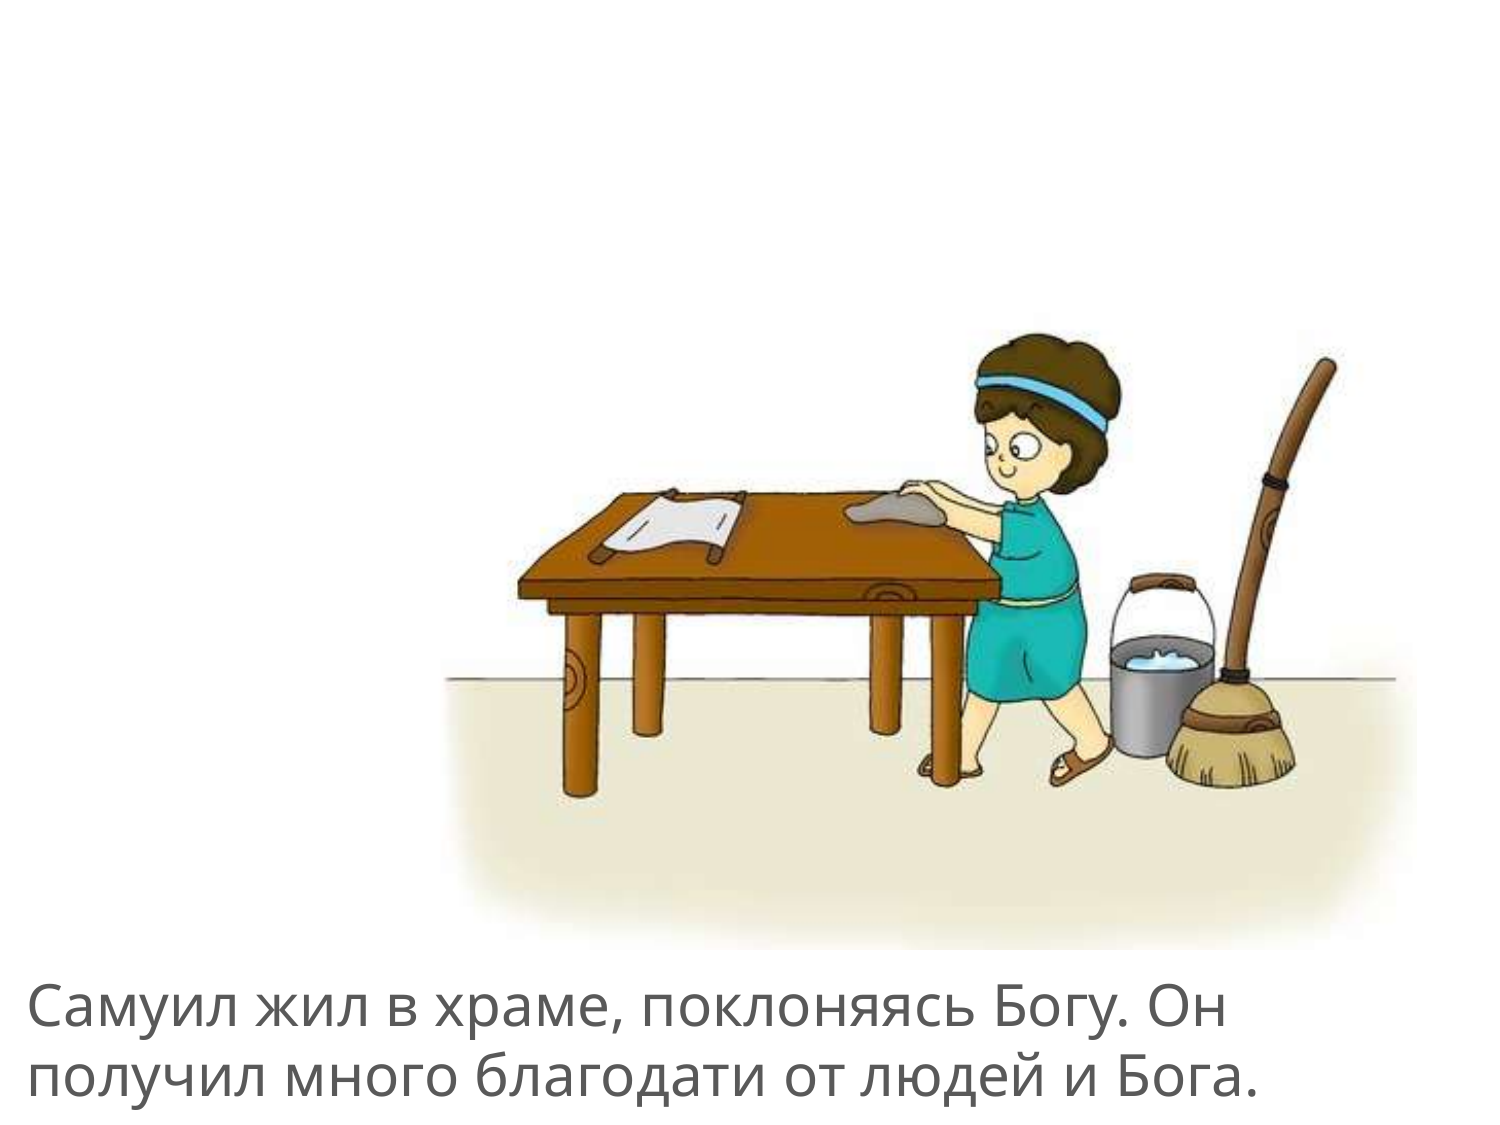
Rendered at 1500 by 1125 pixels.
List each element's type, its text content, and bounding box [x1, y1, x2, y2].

text_box Самуил жил в храме, поклоняясь Богу. Он получил много благодати от людей и Бога. [11, 961, 1498, 1116]
picture [80, 1, 1418, 950]
